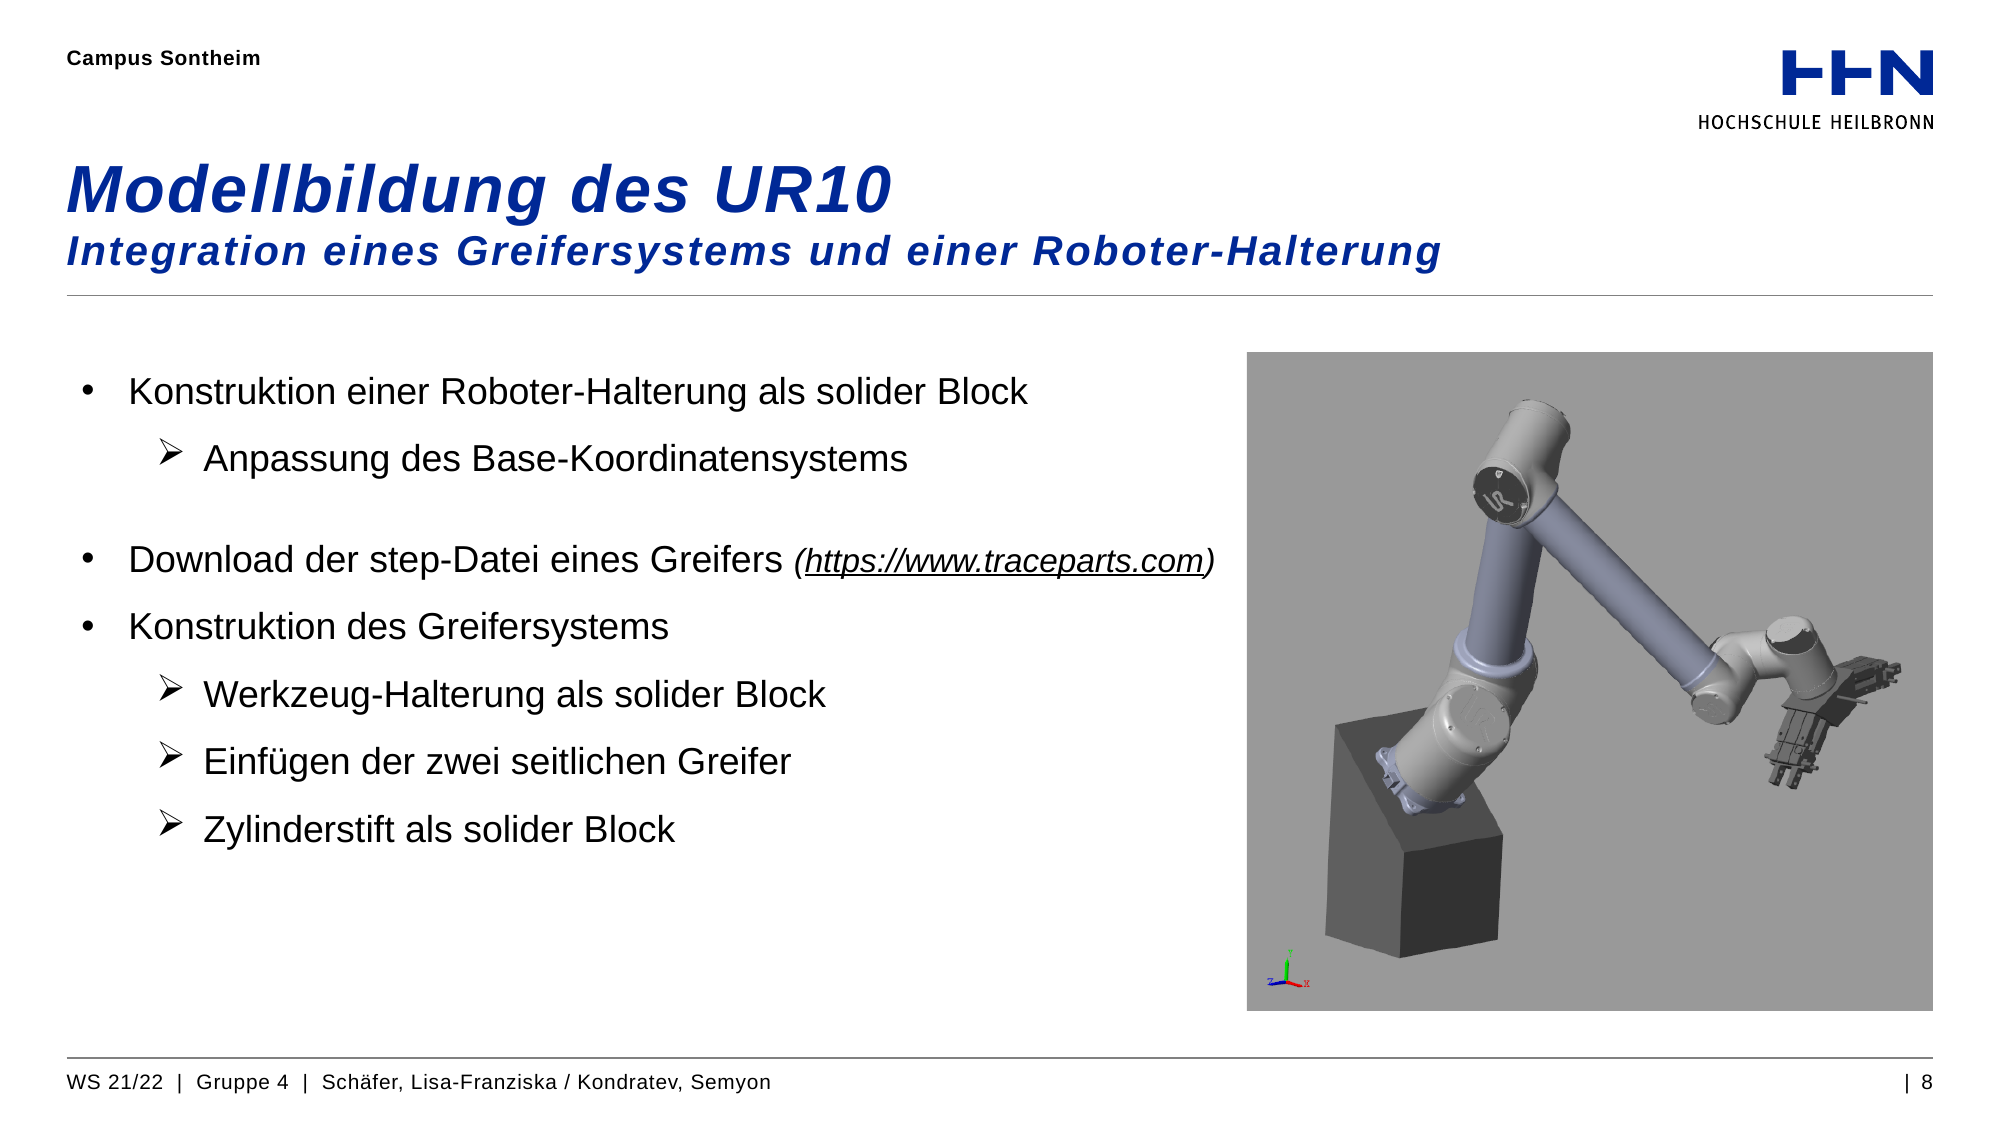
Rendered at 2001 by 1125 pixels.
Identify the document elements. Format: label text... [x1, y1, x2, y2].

slide_number | 8 [1621, 1068, 1933, 1105]
text_box Konstruktion einer Roboter-Halterung als solider Block Anpassung des Base-Koordinatensystems Download der step-Datei eines Greifers (https://www.traceparts.com) Konstruktion des Greifersystems Werkzeug-Halterung als solider Block Einfügen der zwei seitlichen Greifer Zylinderstift als solider Block [66, 336, 1235, 925]
text_box Modellbildung des UR10 Integration eines Greifersystems und einer Roboter-Halterung [66, 152, 1933, 295]
footer WS 21/22 | Gruppe 4 | Schäfer, Lisa-Franziska / Kondratev, Semyon [66, 1068, 1277, 1105]
picture [1246, 352, 1933, 1011]
slide_number Campus Sontheim [66, 45, 1277, 81]
